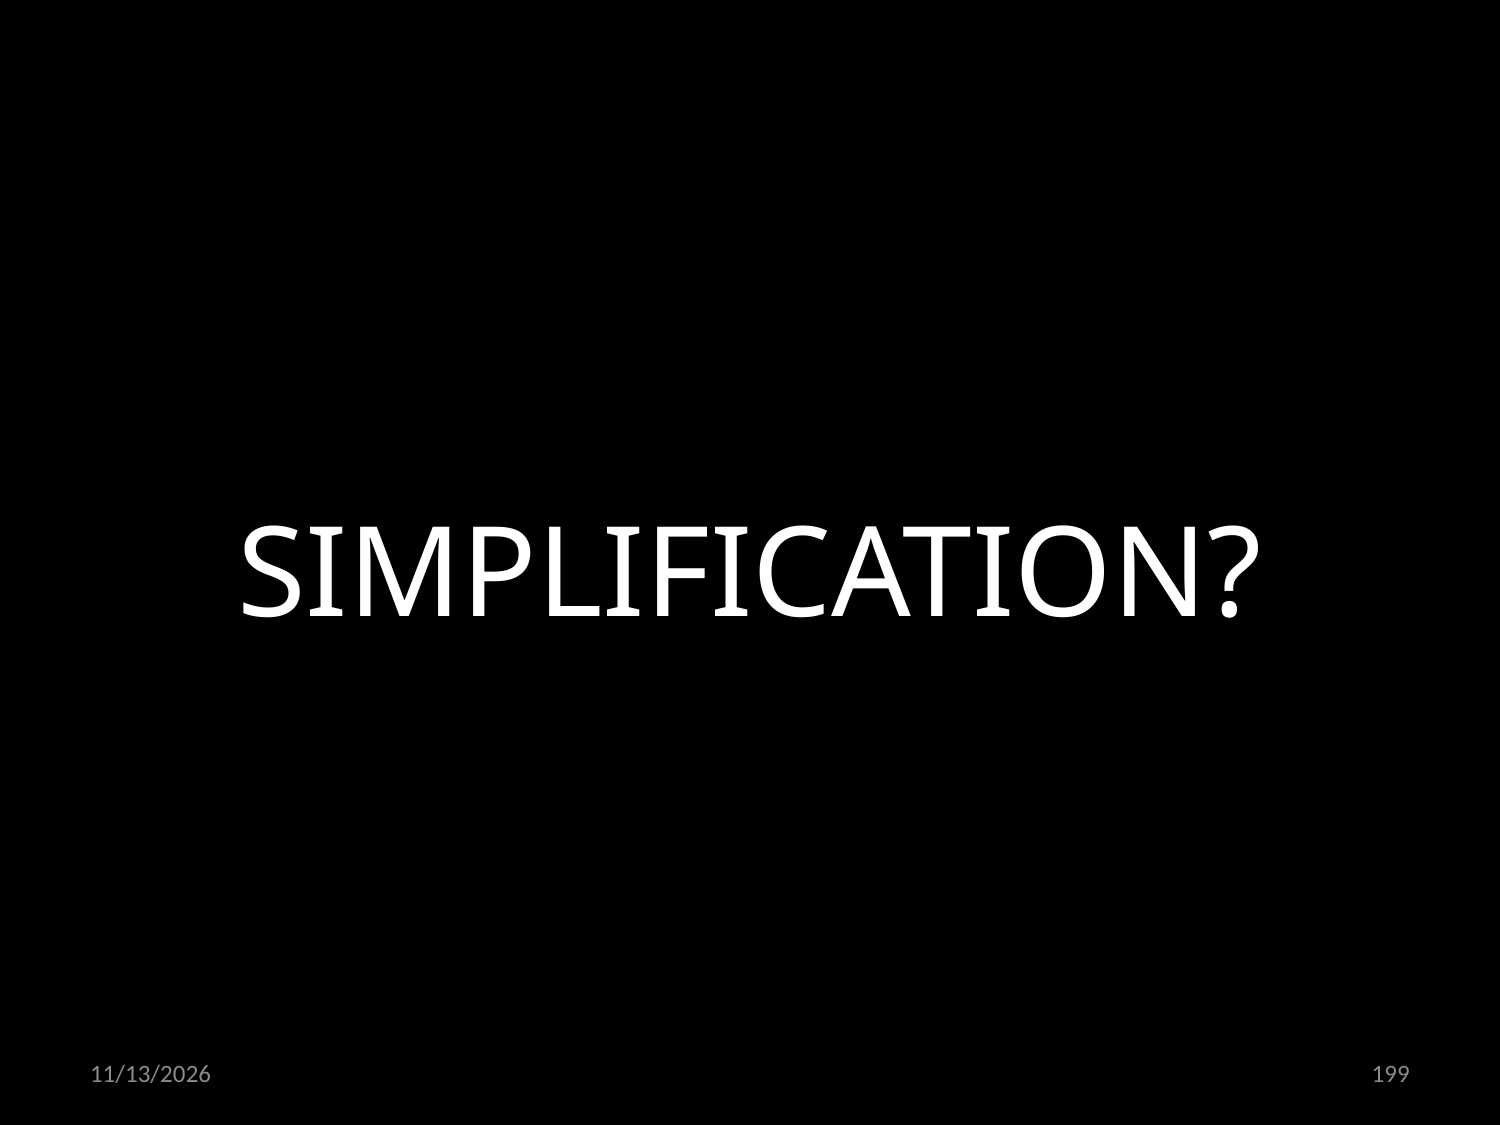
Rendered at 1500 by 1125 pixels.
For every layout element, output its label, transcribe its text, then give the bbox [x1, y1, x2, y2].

slide_number 199 [1074, 1042, 1425, 1103]
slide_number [75, 1042, 425, 1103]
list SIMPLIFICATION? [0, 484, 1500, 586]
